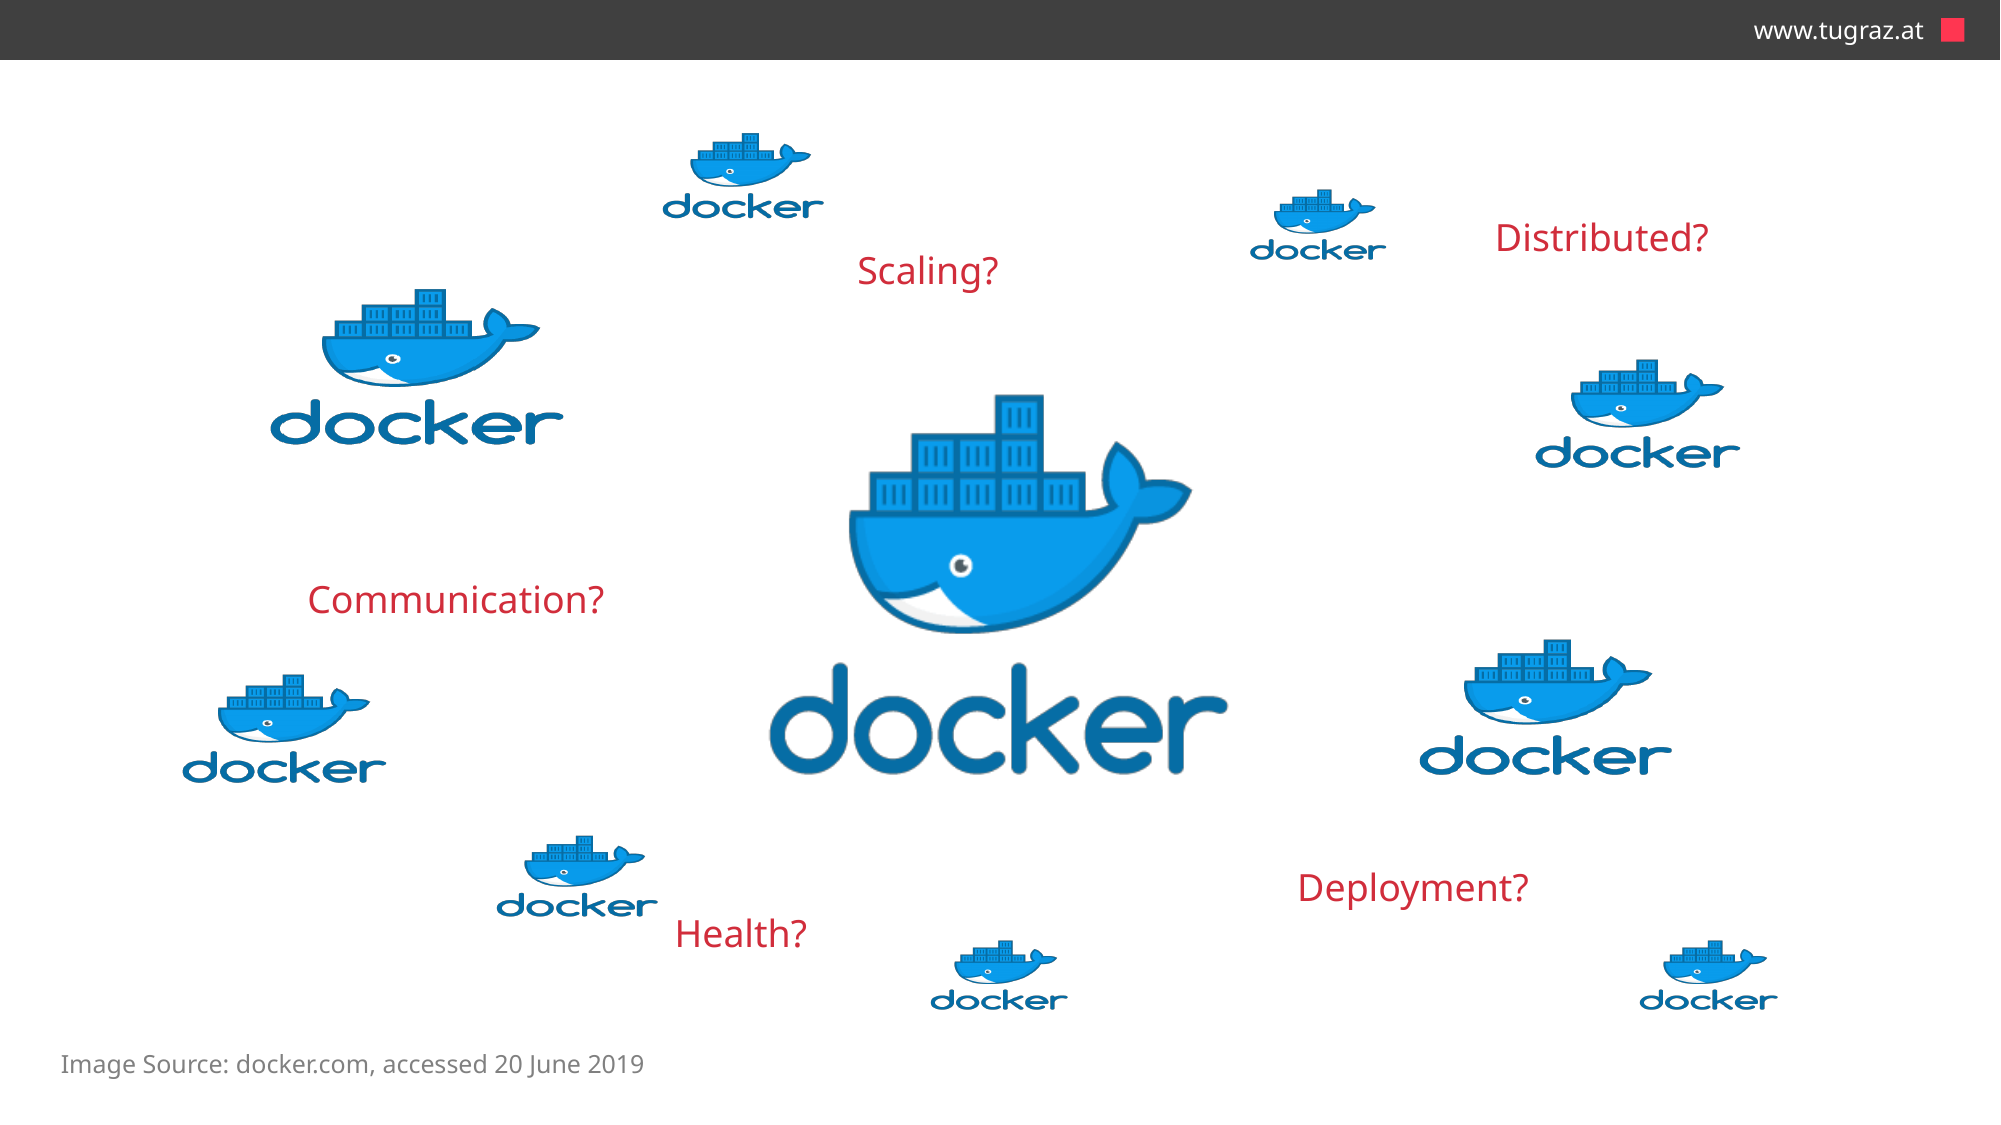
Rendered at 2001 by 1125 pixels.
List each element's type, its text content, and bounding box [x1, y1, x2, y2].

picture [1517, 348, 1758, 479]
text_box Distributed? [1457, 206, 1748, 266]
picture [164, 663, 404, 794]
picture [648, 123, 838, 227]
picture [918, 933, 1080, 1017]
picture [482, 827, 672, 925]
text_box Communication? [283, 568, 628, 628]
text_box Image Source: docker.com, accessed 20 June 2019 [46, 1041, 823, 1086]
picture [1627, 933, 1790, 1017]
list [729, 355, 1269, 815]
text_box Health? [596, 902, 886, 963]
picture [245, 272, 590, 461]
text_box Deployment? [1268, 857, 1559, 917]
picture [1397, 625, 1694, 789]
text_box Scaling? [822, 239, 1034, 300]
picture [1238, 182, 1398, 267]
